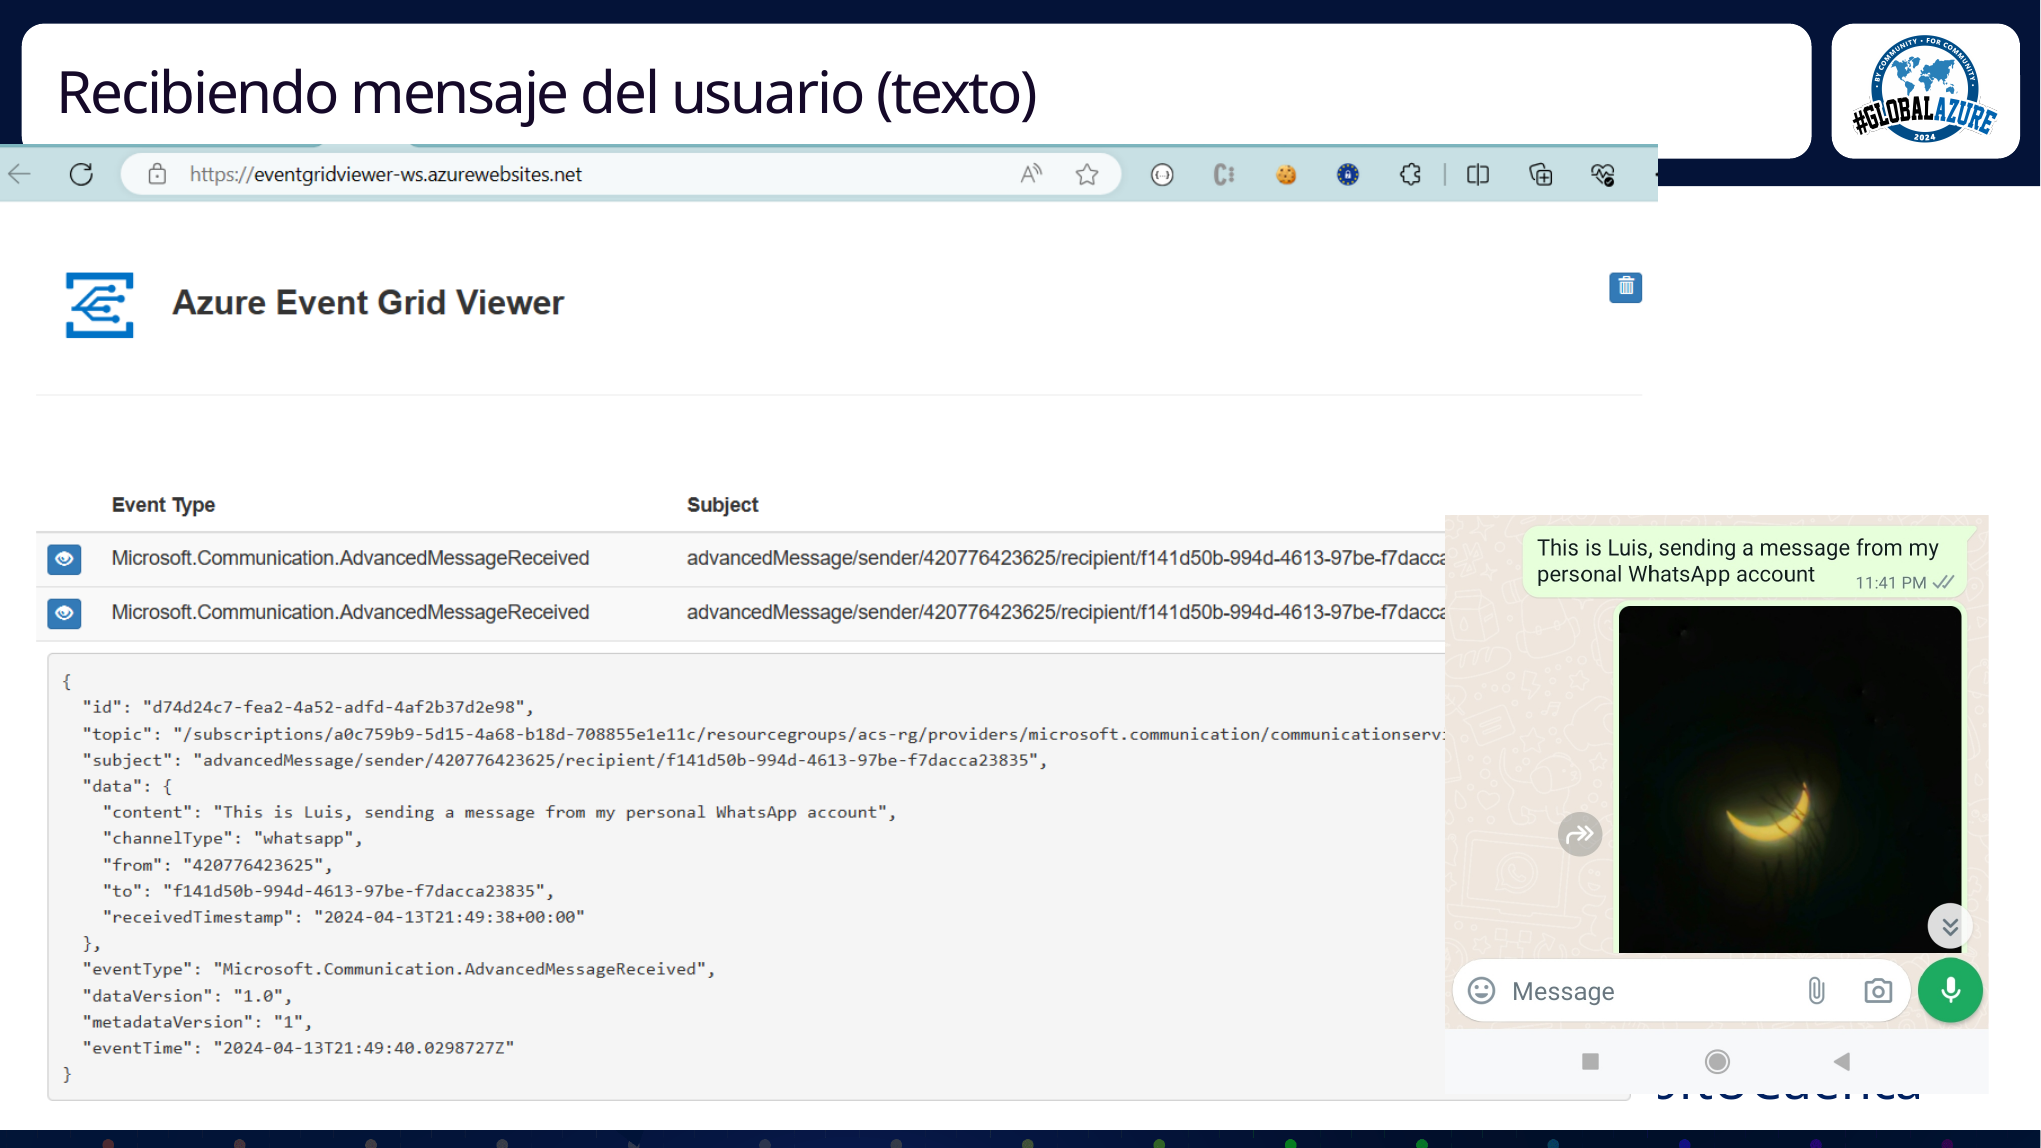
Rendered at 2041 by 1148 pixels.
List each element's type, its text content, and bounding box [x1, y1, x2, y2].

picture [0, 1130, 2041, 1148]
text_box #GlobalAzure @VirtualDEVShow @MicrosoftUCuenca [1658, 1094, 1983, 1118]
picture [1848, 30, 2002, 149]
title Recibiendo mensaje del usuario (texto) [32, 48, 1771, 130]
picture [0, 144, 1990, 1119]
